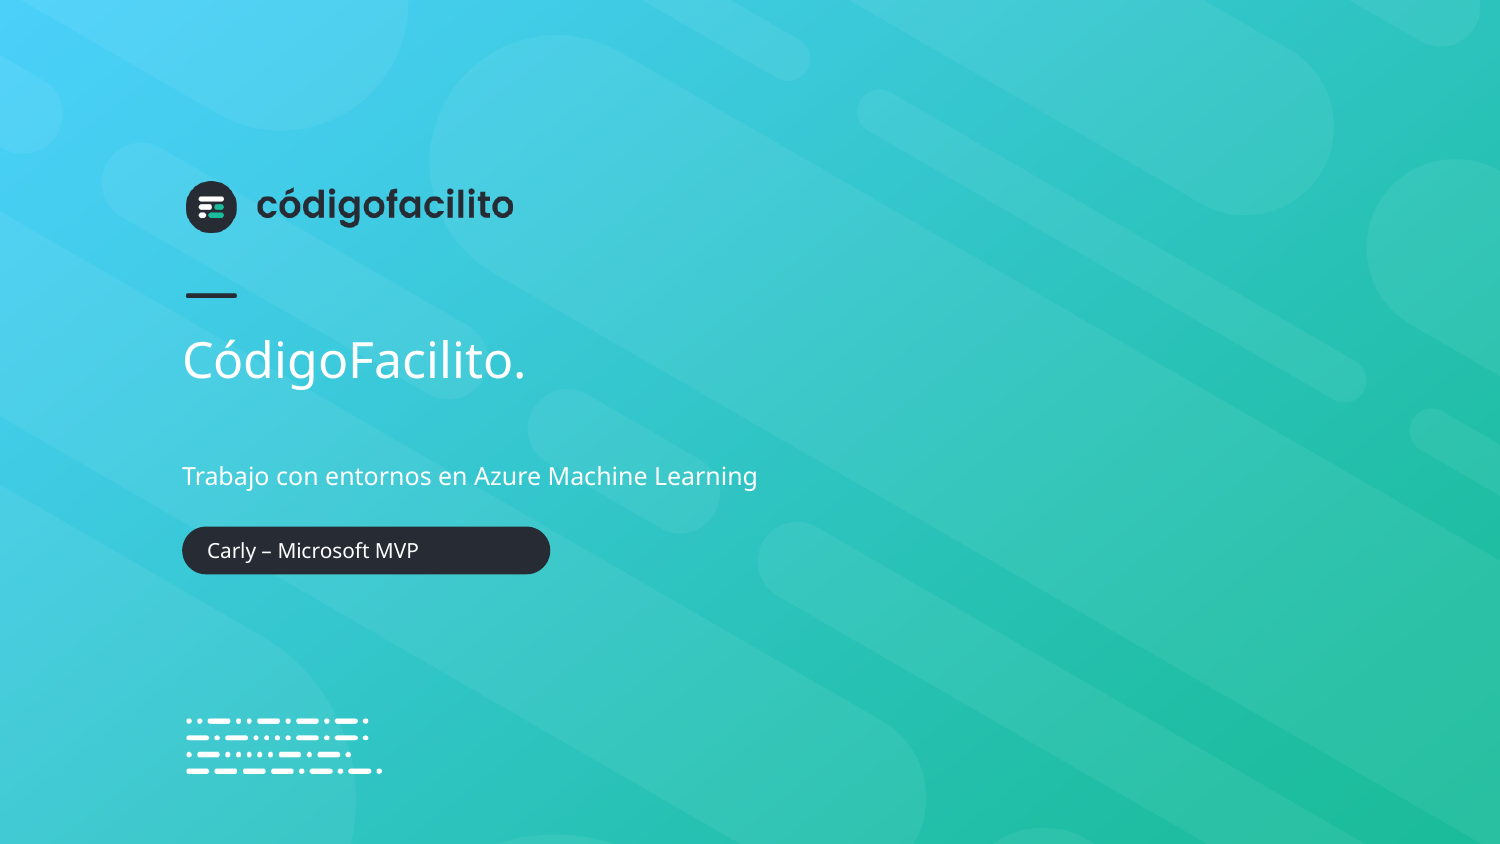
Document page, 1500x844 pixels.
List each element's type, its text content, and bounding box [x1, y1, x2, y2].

title Carly – Microsoft MVP [192, 522, 537, 578]
picture [0, 0, 1500, 844]
title CódigoFacilito. [167, 313, 1167, 445]
title Trabajo con entornos en Azure Machine Learning [167, 445, 1301, 501]
